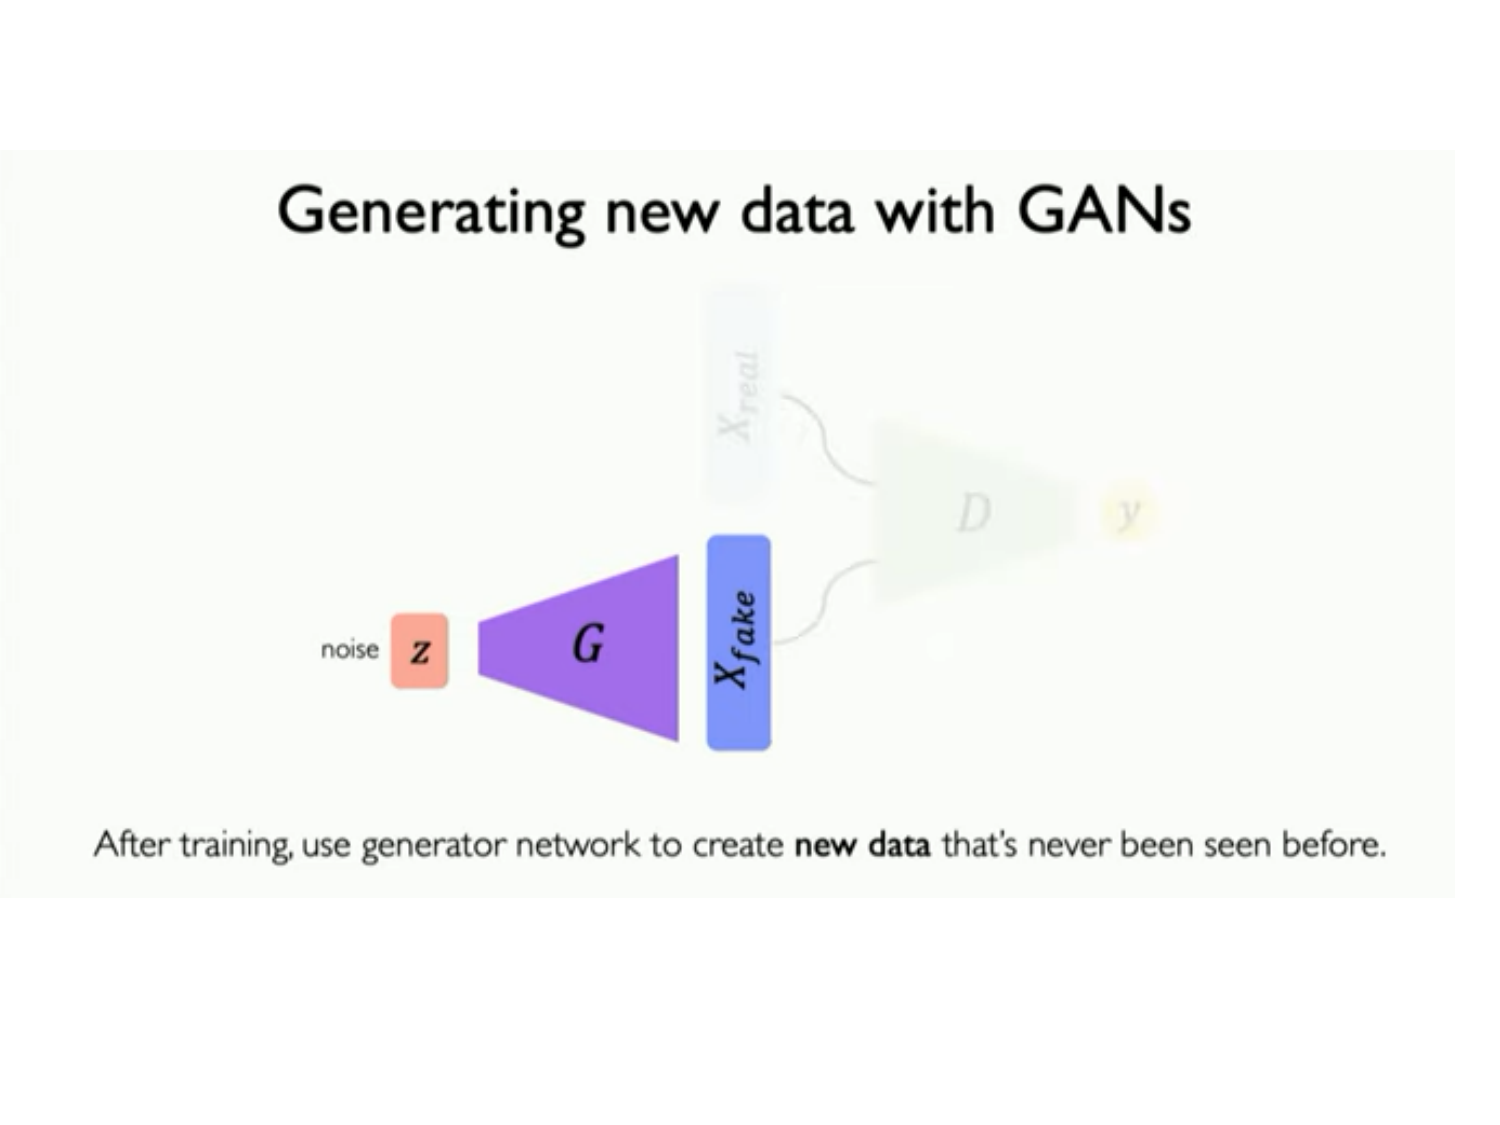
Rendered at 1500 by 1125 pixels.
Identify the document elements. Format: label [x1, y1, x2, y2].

picture [0, 150, 1455, 898]
